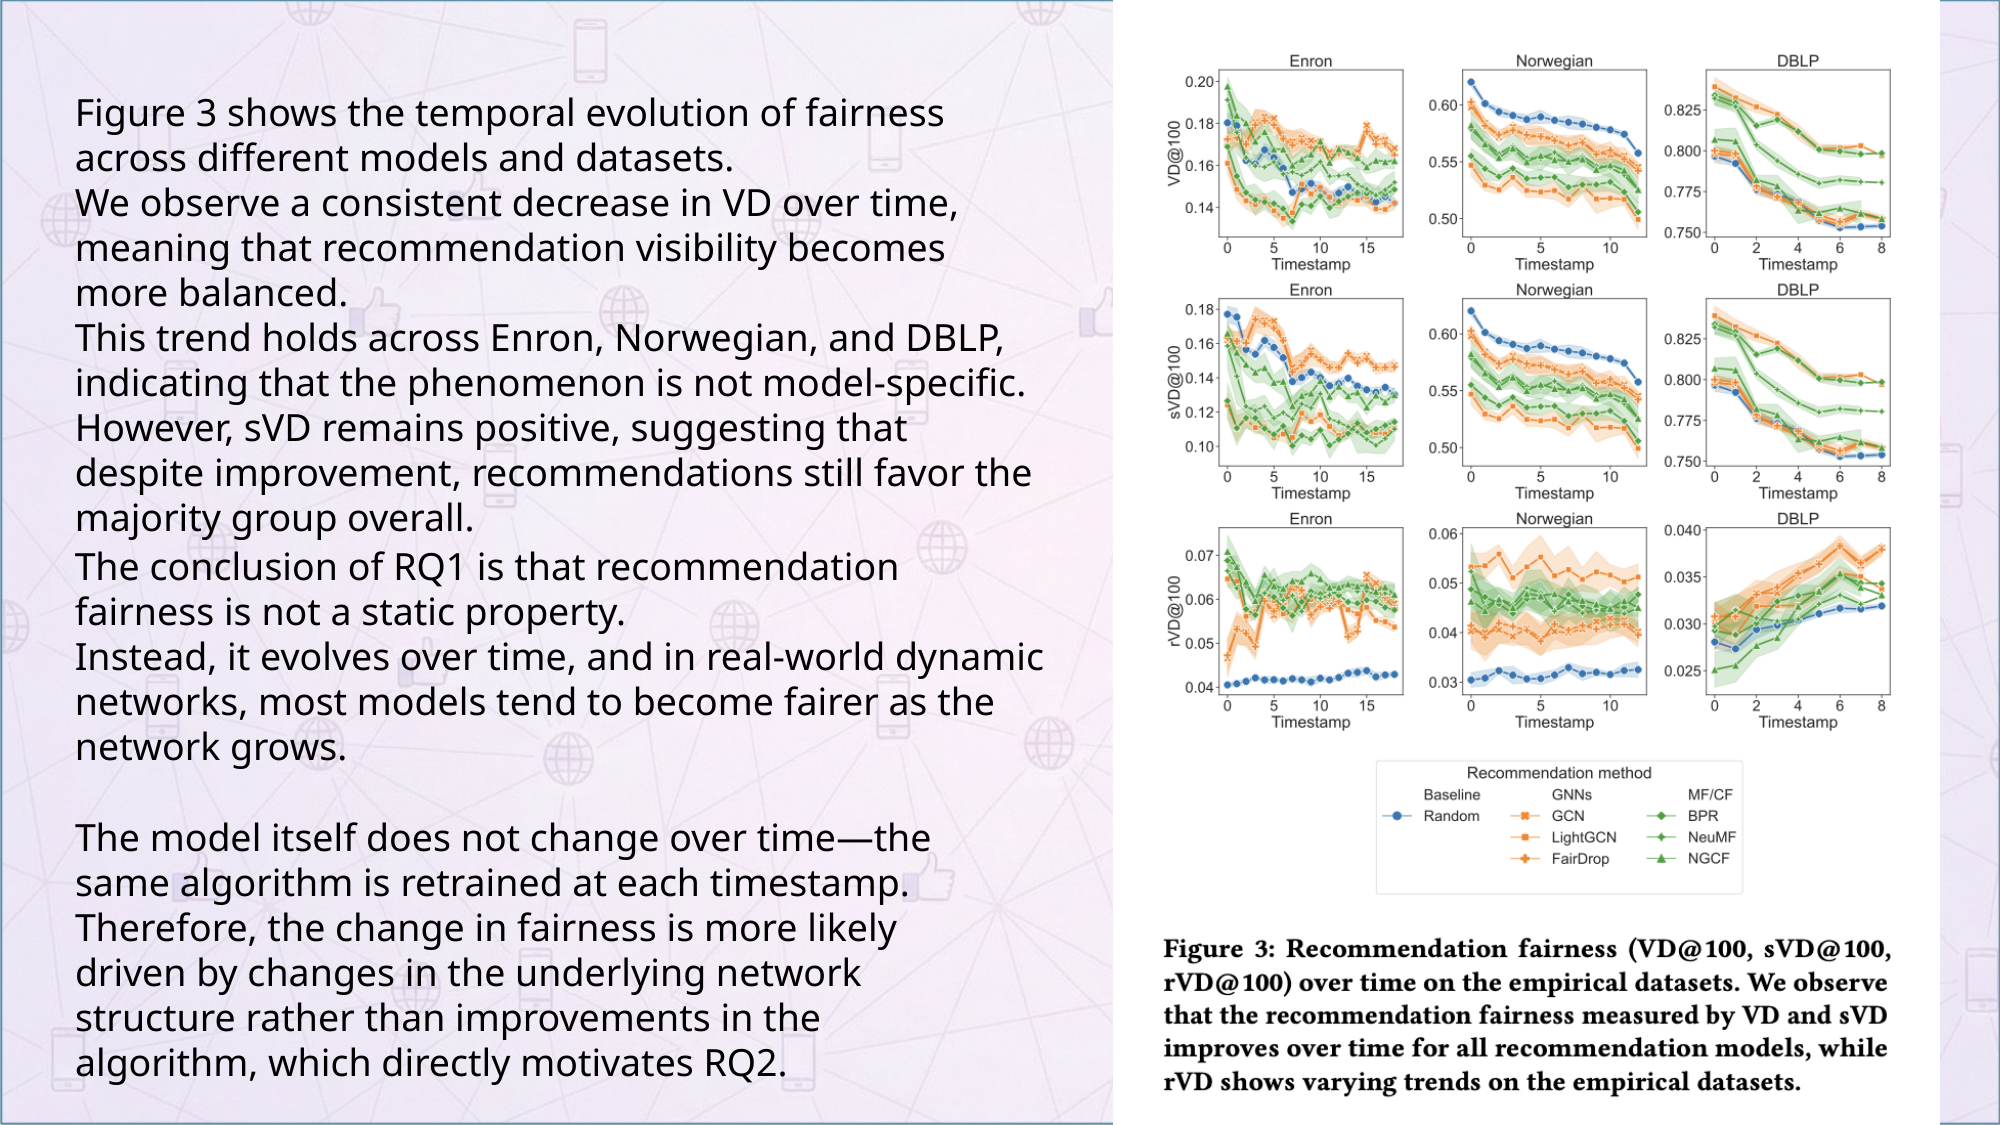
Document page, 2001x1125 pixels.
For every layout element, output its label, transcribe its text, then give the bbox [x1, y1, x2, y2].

text_box The model itself does not change over time—the same algorithm is retrained at each timestamp. Therefore, the change in fairness is more likely driven by changes in the underlying network structure rather than improvements in the algorithm, which directly motivates RQ2. [59, 806, 990, 1092]
text_box The conclusion of RQ1 is that recommendation fairness is not a static property. Instead, it evolves over time, and in real-world dynamic networks, most models tend to become fairer as the network grows. [59, 535, 1061, 776]
picture [1113, 0, 1941, 1125]
text_box Figure 3 shows the temporal evolution of fairness across different models and datasets. We observe a consistent decrease in VD over time, meaning that recommendation visibility becomes more balanced. This trend holds across Enron, Norwegian, and DBLP, indicating that the phenomenon is not model-specific. However, sVD remains positive, suggesting that despite improvement, recommendations still favor the majority group overall. [59, 81, 1061, 535]
